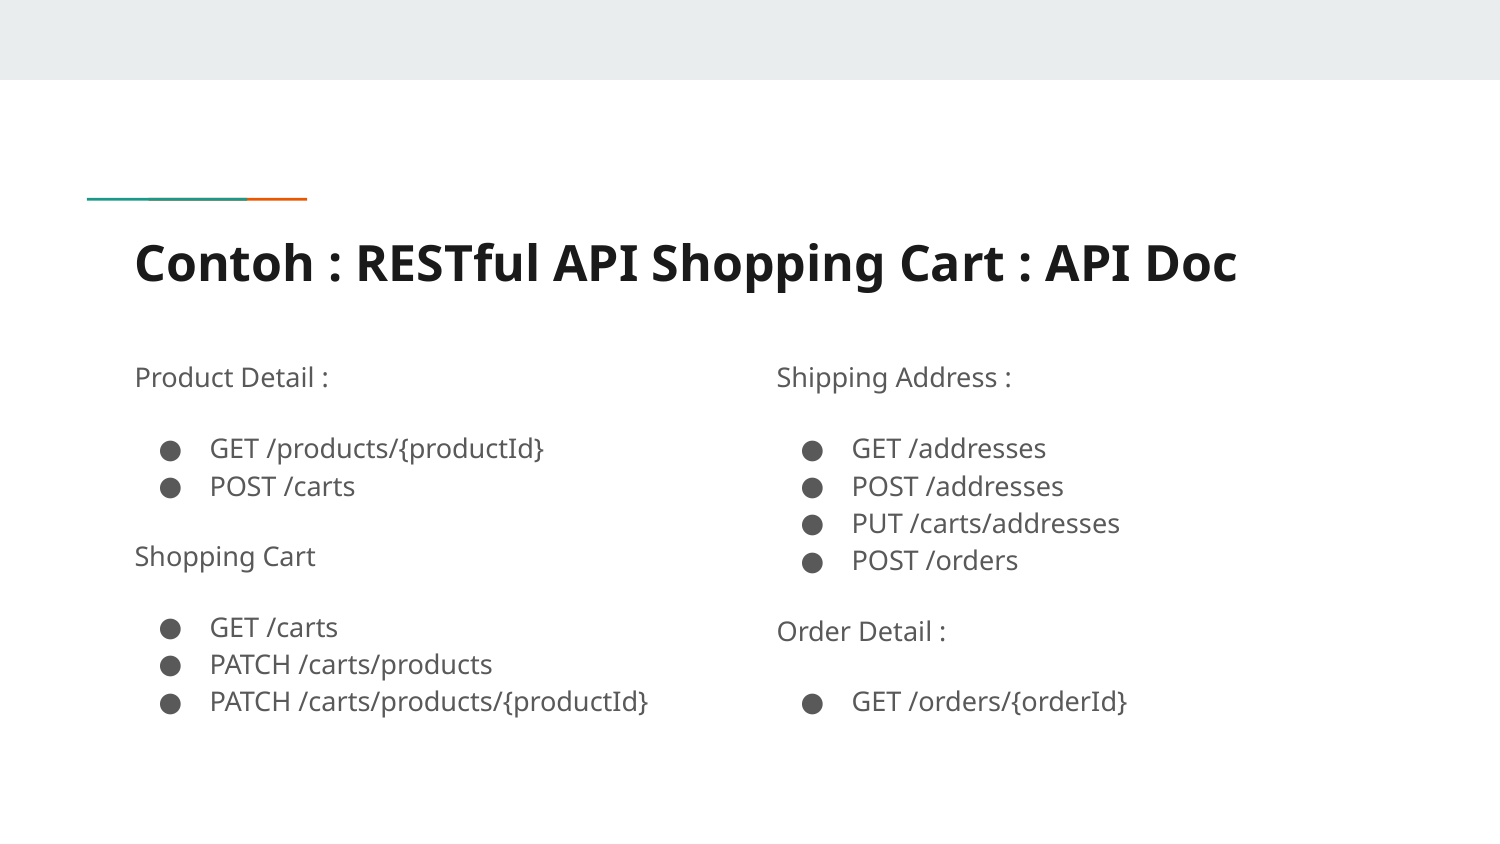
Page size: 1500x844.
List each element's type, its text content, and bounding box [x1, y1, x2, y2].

title Contoh : RESTful API Shopping Cart : API Doc [119, 216, 1381, 305]
list Shipping Address : GET /addresses POST /addresses PUT /carts/addresses POST /orders Order Detail : GET /orders/{orderId} [761, 341, 1381, 712]
list Product Detail : GET /products/{productId} POST /carts Shopping Cart GET /carts PATCH /carts/products PATCH /carts/products/{productId} [119, 341, 739, 712]
